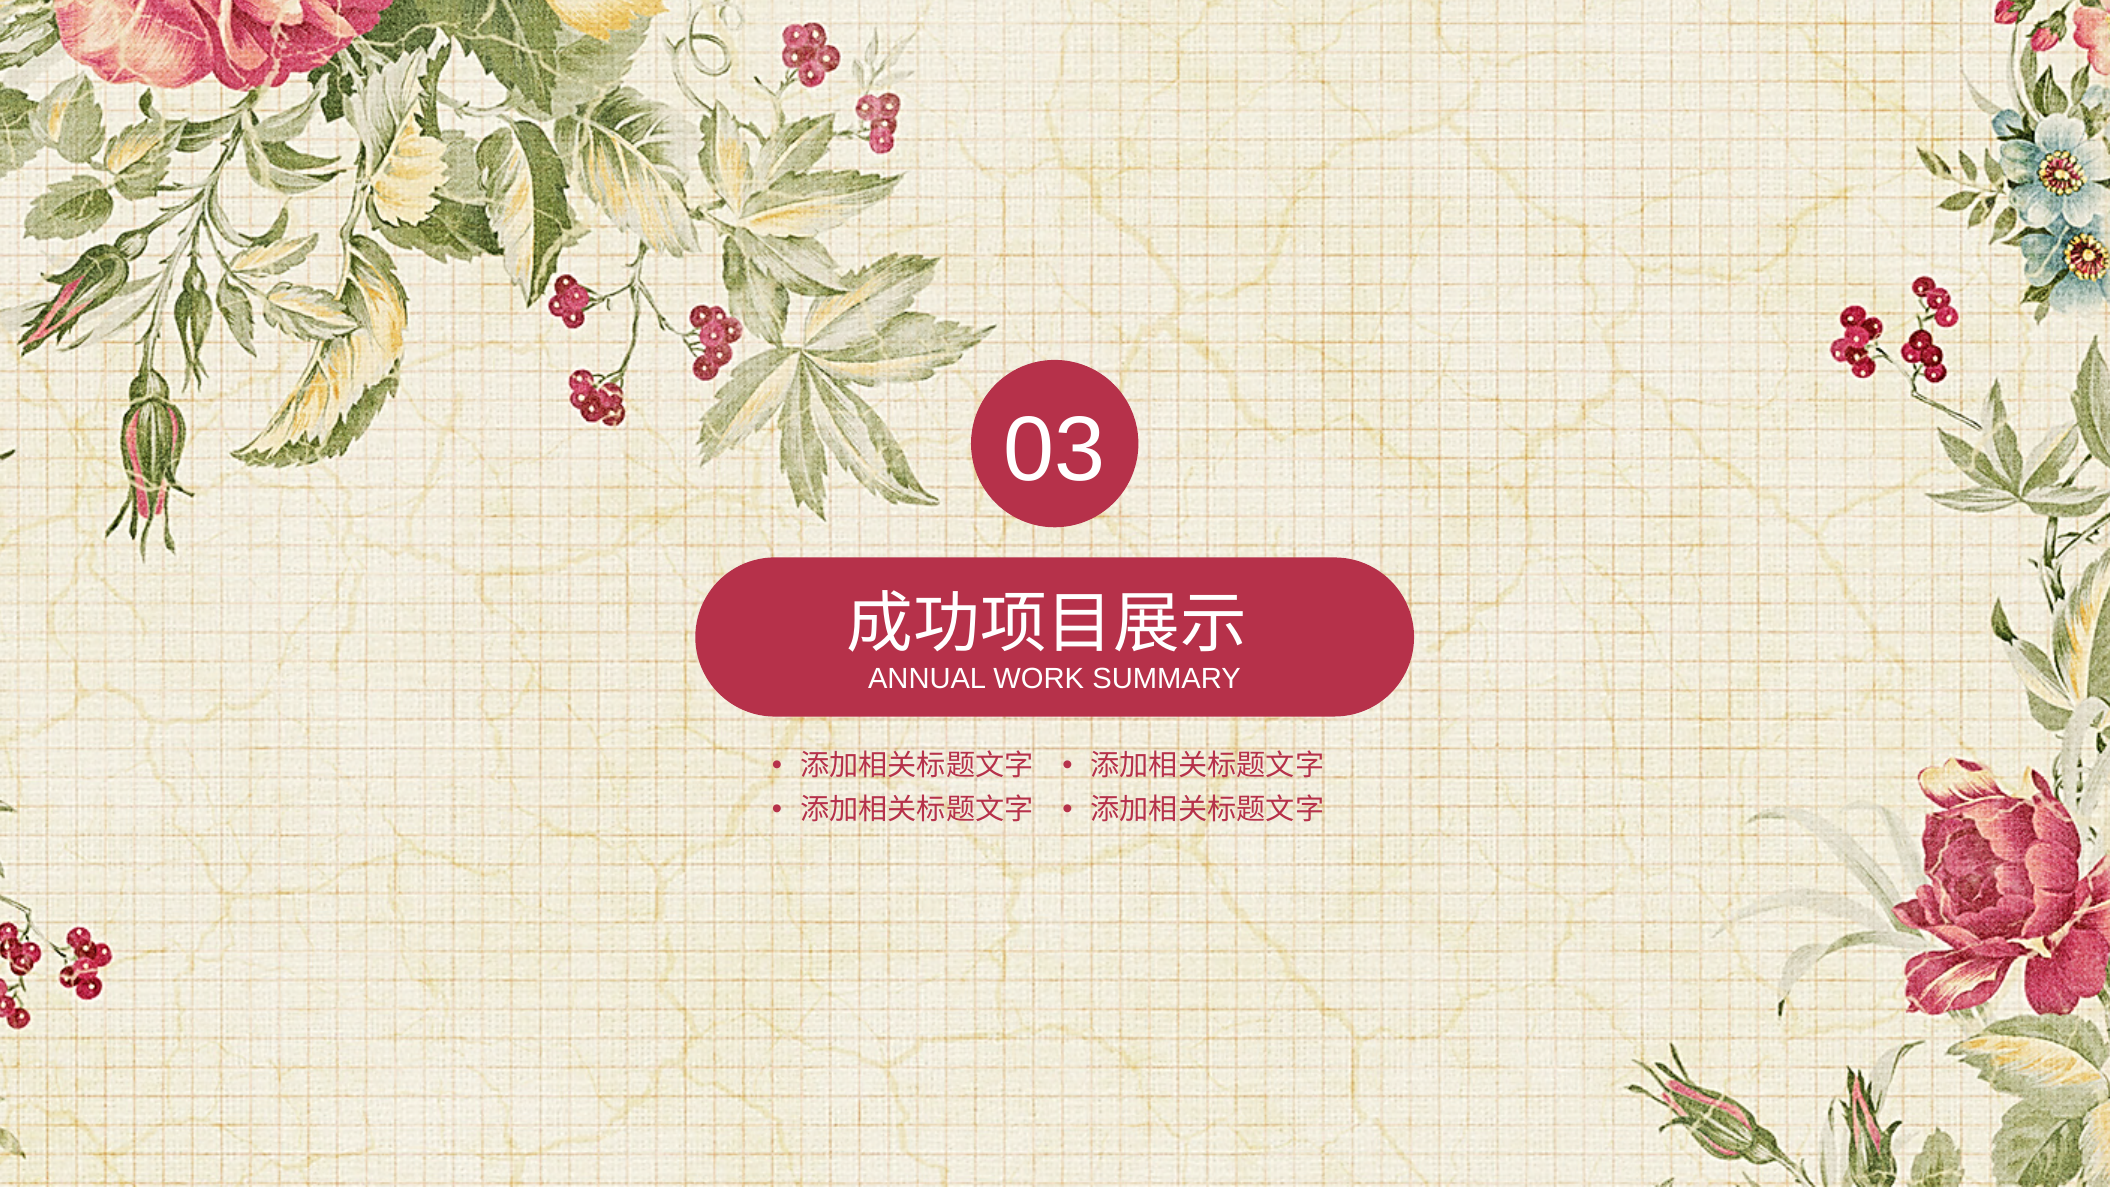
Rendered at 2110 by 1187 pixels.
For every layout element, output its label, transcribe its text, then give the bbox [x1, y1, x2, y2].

text_box [694, 556, 1416, 718]
text_box 添加相关标题文字 [1062, 746, 1325, 782]
text_box 添加相关标题文字 [771, 790, 1034, 826]
text_box [0, 0, 2110, 1187]
text_box 添加相关标题文字 [771, 746, 1034, 782]
text_box 添加相关标题文字 [1062, 790, 1325, 826]
text_box 03 [969, 358, 1140, 529]
